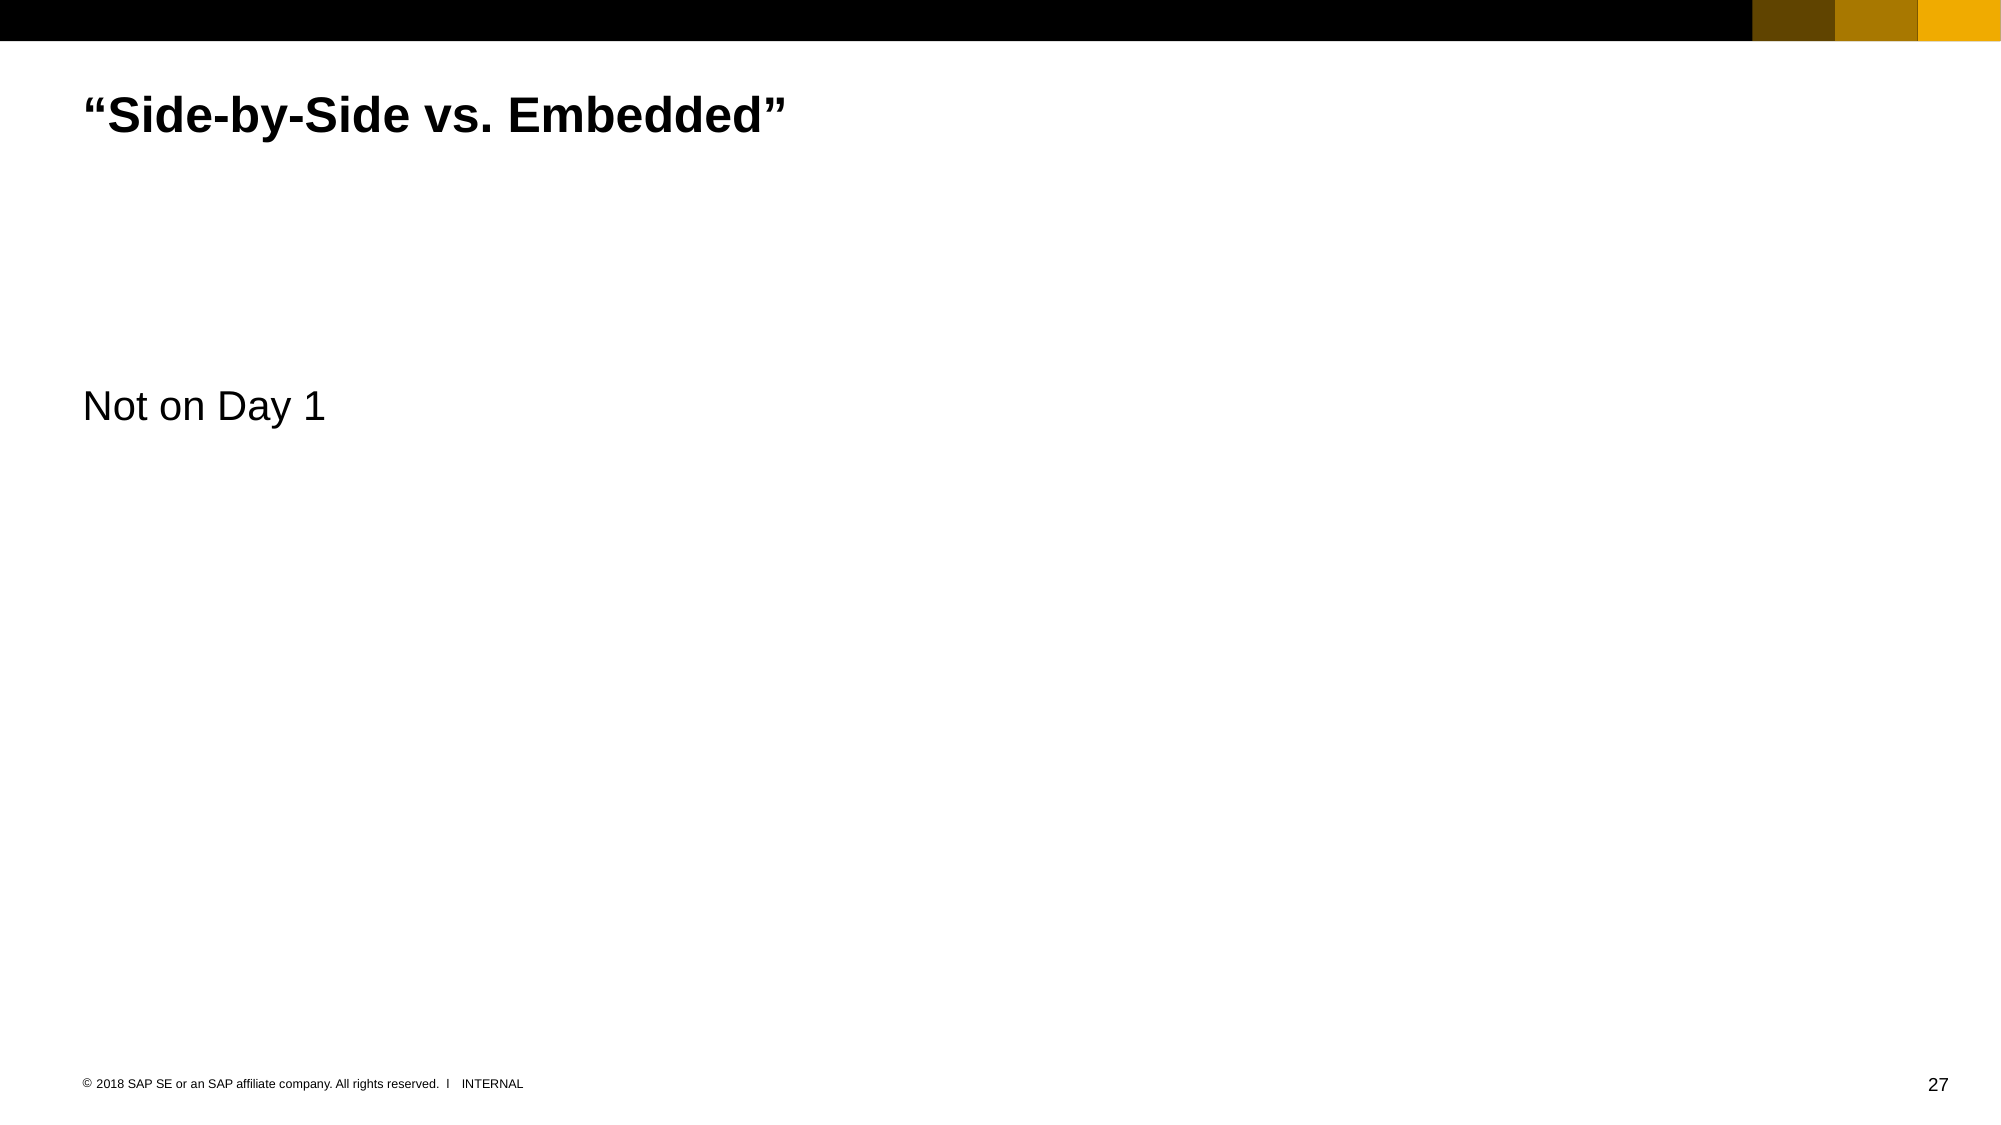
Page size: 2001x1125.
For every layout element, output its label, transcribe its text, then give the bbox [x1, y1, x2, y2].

title “Side-by-Side vs. Embedded” [82, 82, 1918, 144]
list Not on Day 1 [82, 265, 1918, 1040]
